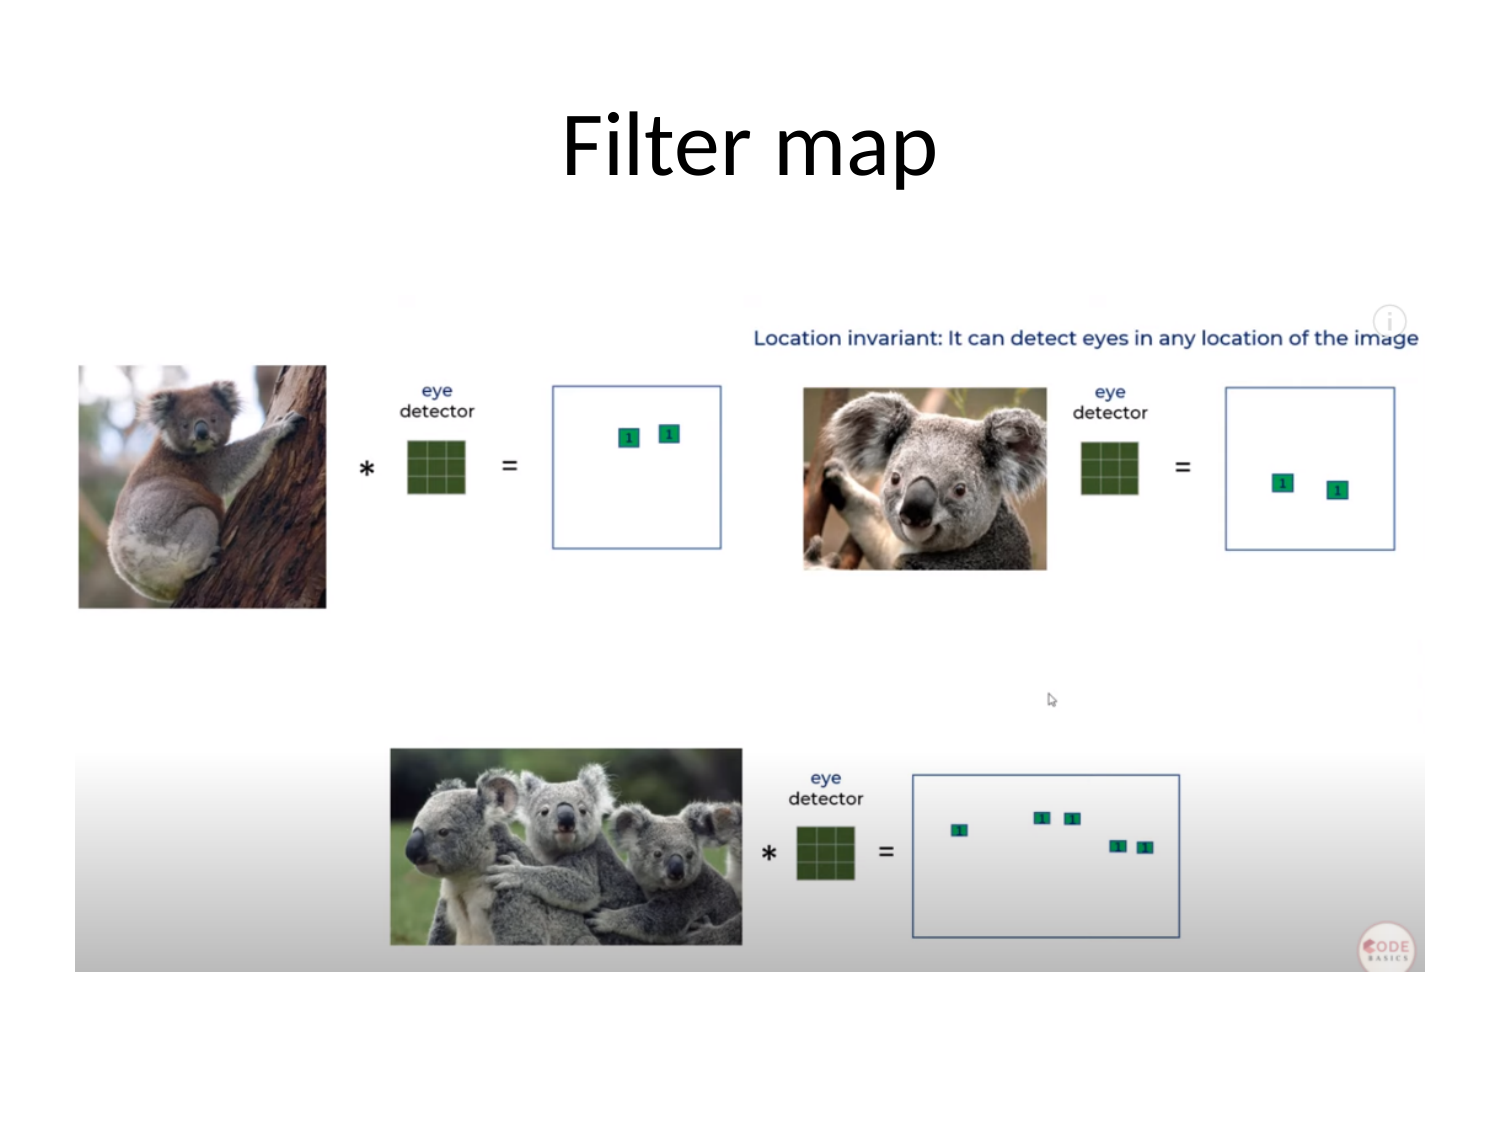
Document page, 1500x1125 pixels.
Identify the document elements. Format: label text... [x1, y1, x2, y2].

title Filter map [75, 45, 1425, 233]
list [74, 295, 1426, 973]
